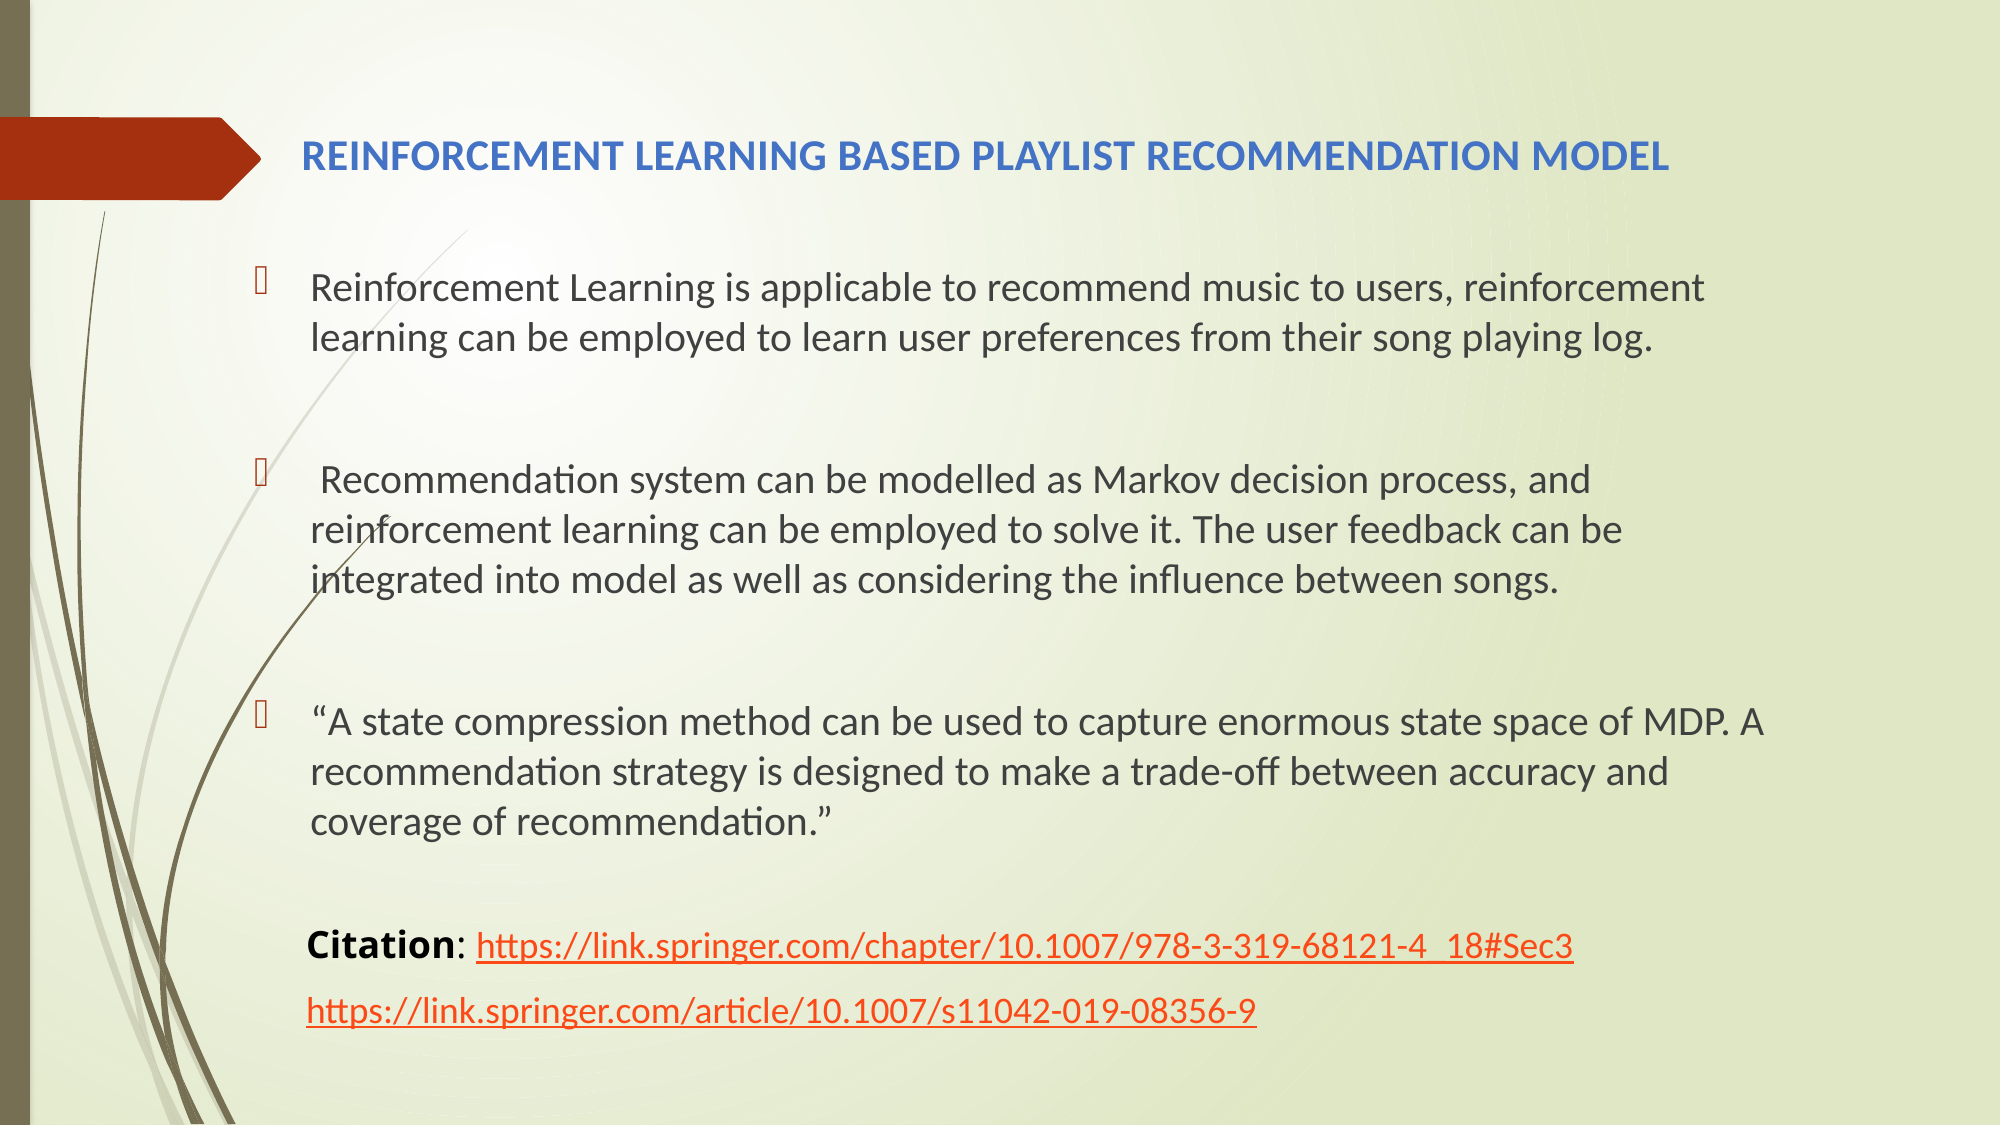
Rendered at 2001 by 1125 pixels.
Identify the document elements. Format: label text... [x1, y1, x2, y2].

text_box Citation: https://link.springer.com/chapter/10.1007/978-3-319-68121-4_18#Sec3 https://link.springer.com/article/10.1007/s11042-019-08356-9 [291, 910, 1744, 1100]
title Reinforcement Learning Based Playlist Recommendation Model [286, 118, 1749, 238]
list Reinforcement Learning is applicable to recommend music to users, reinforcement learning can be employed to learn user preferences from their song playing log. Recommendation system can be modelled as Markov decision process, and reinforcement learning can be employed to solve it. The user feedback can be integrated into model as well as considering the influence between songs. “A state compression method can be used to capture enormous state space of MDP. A recommendation strategy is designed to make a trade-off between accuracy and coverage of recommendation.” [239, 252, 1818, 873]
